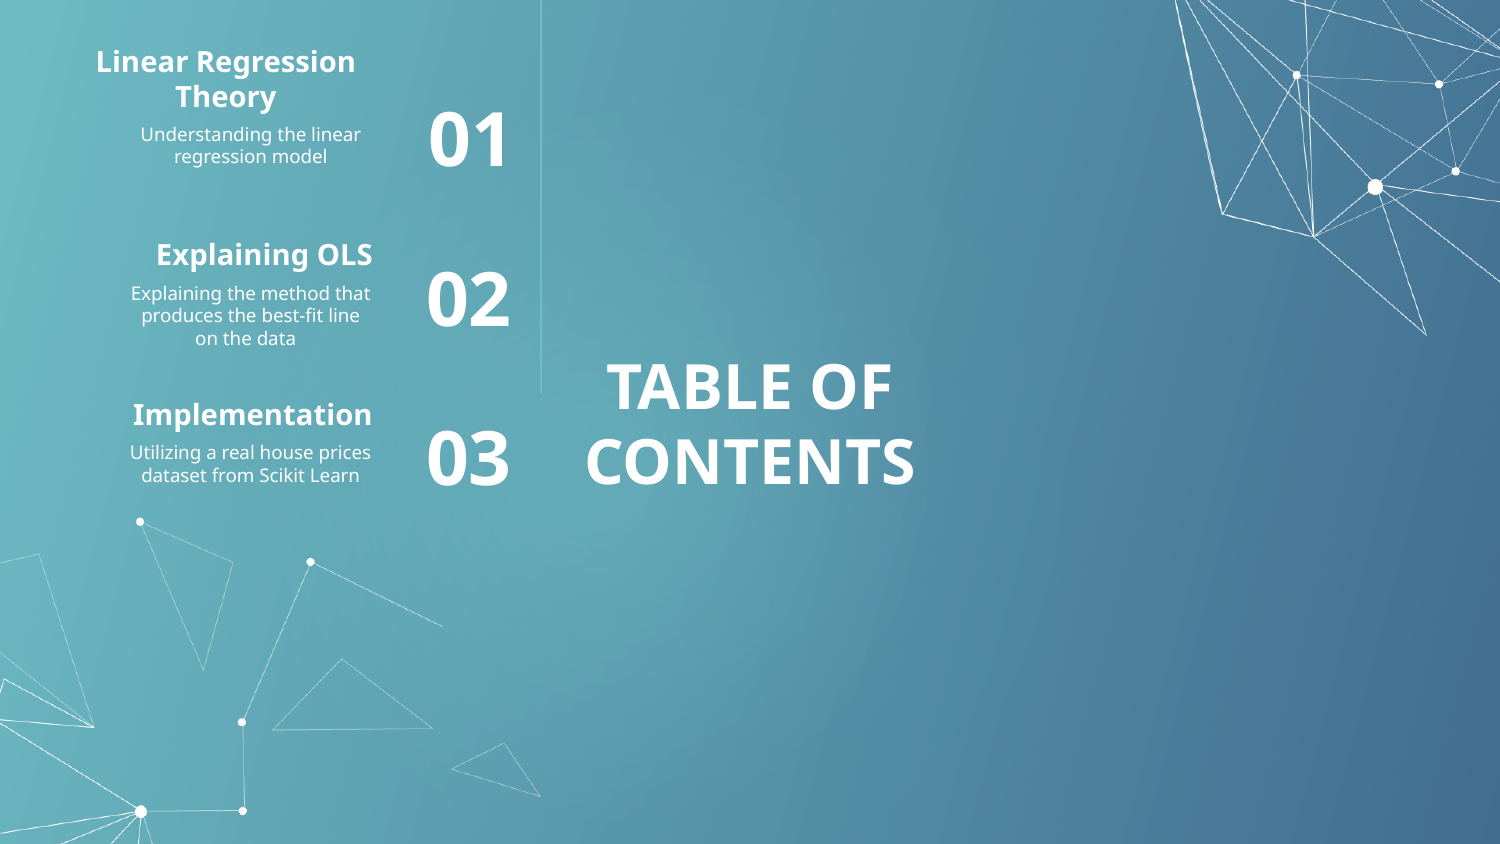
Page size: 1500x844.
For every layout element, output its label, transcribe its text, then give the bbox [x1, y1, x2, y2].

title Linear Regression Theory [64, 33, 388, 128]
title 01 [347, 89, 530, 185]
subtitle Explaining the method that produces the best-fit line on the data [113, 266, 388, 351]
title TABLE OF CONTENTS [555, 344, 945, 500]
title 03 [388, 408, 528, 503]
subtitle Understanding the linear regression model [113, 107, 388, 191]
title Explaining OLS [64, 191, 388, 287]
title Implementation [64, 351, 388, 446]
title 02 [345, 248, 528, 344]
subtitle Utilizing a real house prices dataset from Scikit Learn [113, 425, 388, 520]
picture [0, 0, 1500, 844]
